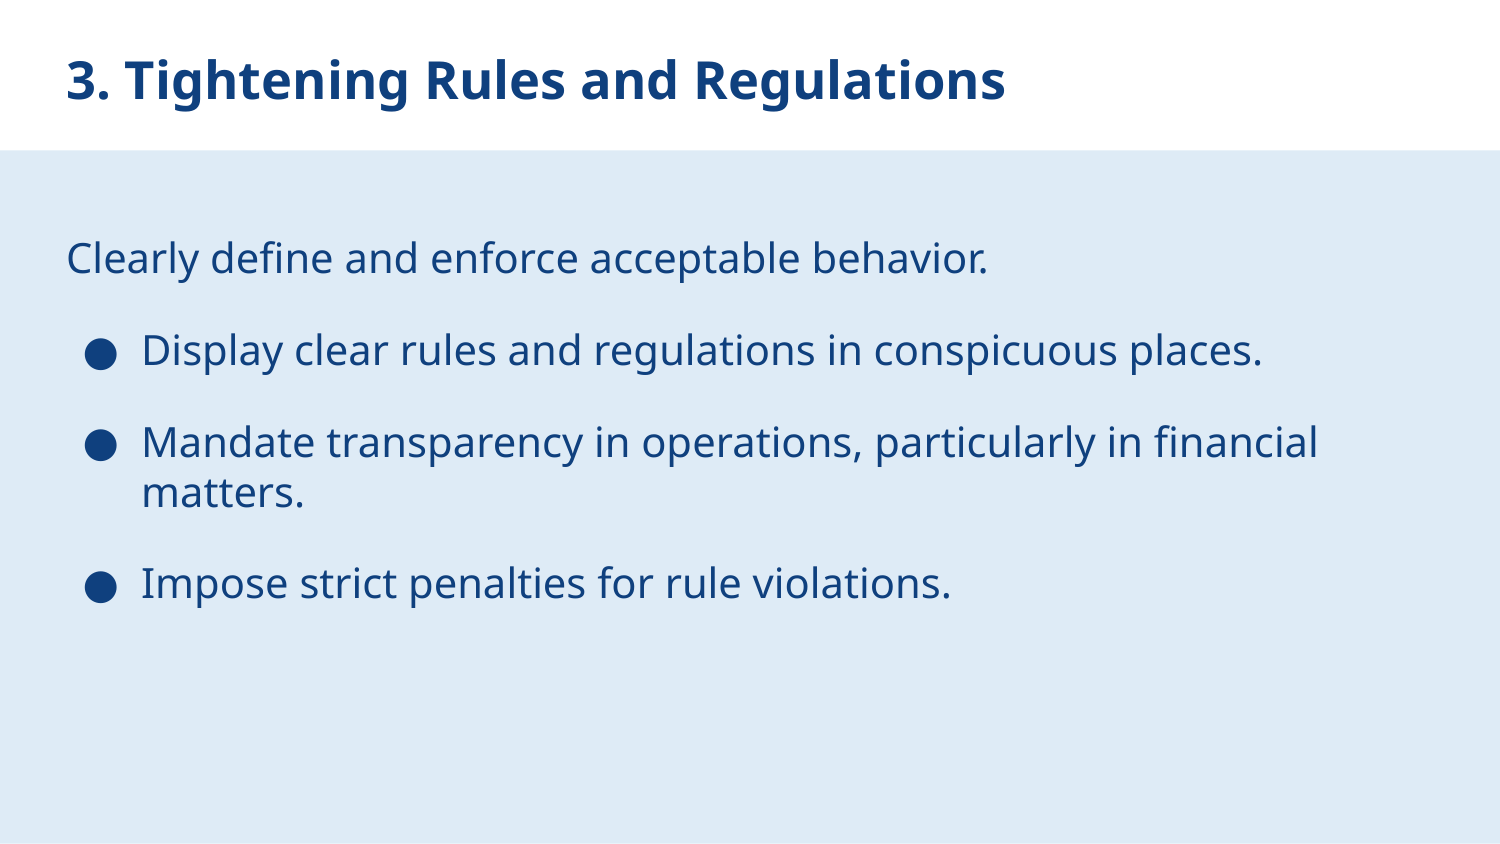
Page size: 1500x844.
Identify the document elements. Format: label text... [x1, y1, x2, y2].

text_box [0, 150, 1500, 844]
list Clearly define and enforce acceptable behavior. Display clear rules and regulations in conspicuous places. Mandate transparency in operations, particularly in financial matters. Impose strict penalties for rule violations. [51, 216, 1449, 778]
title 3. Tightening Rules and Regulations [51, 31, 1449, 126]
